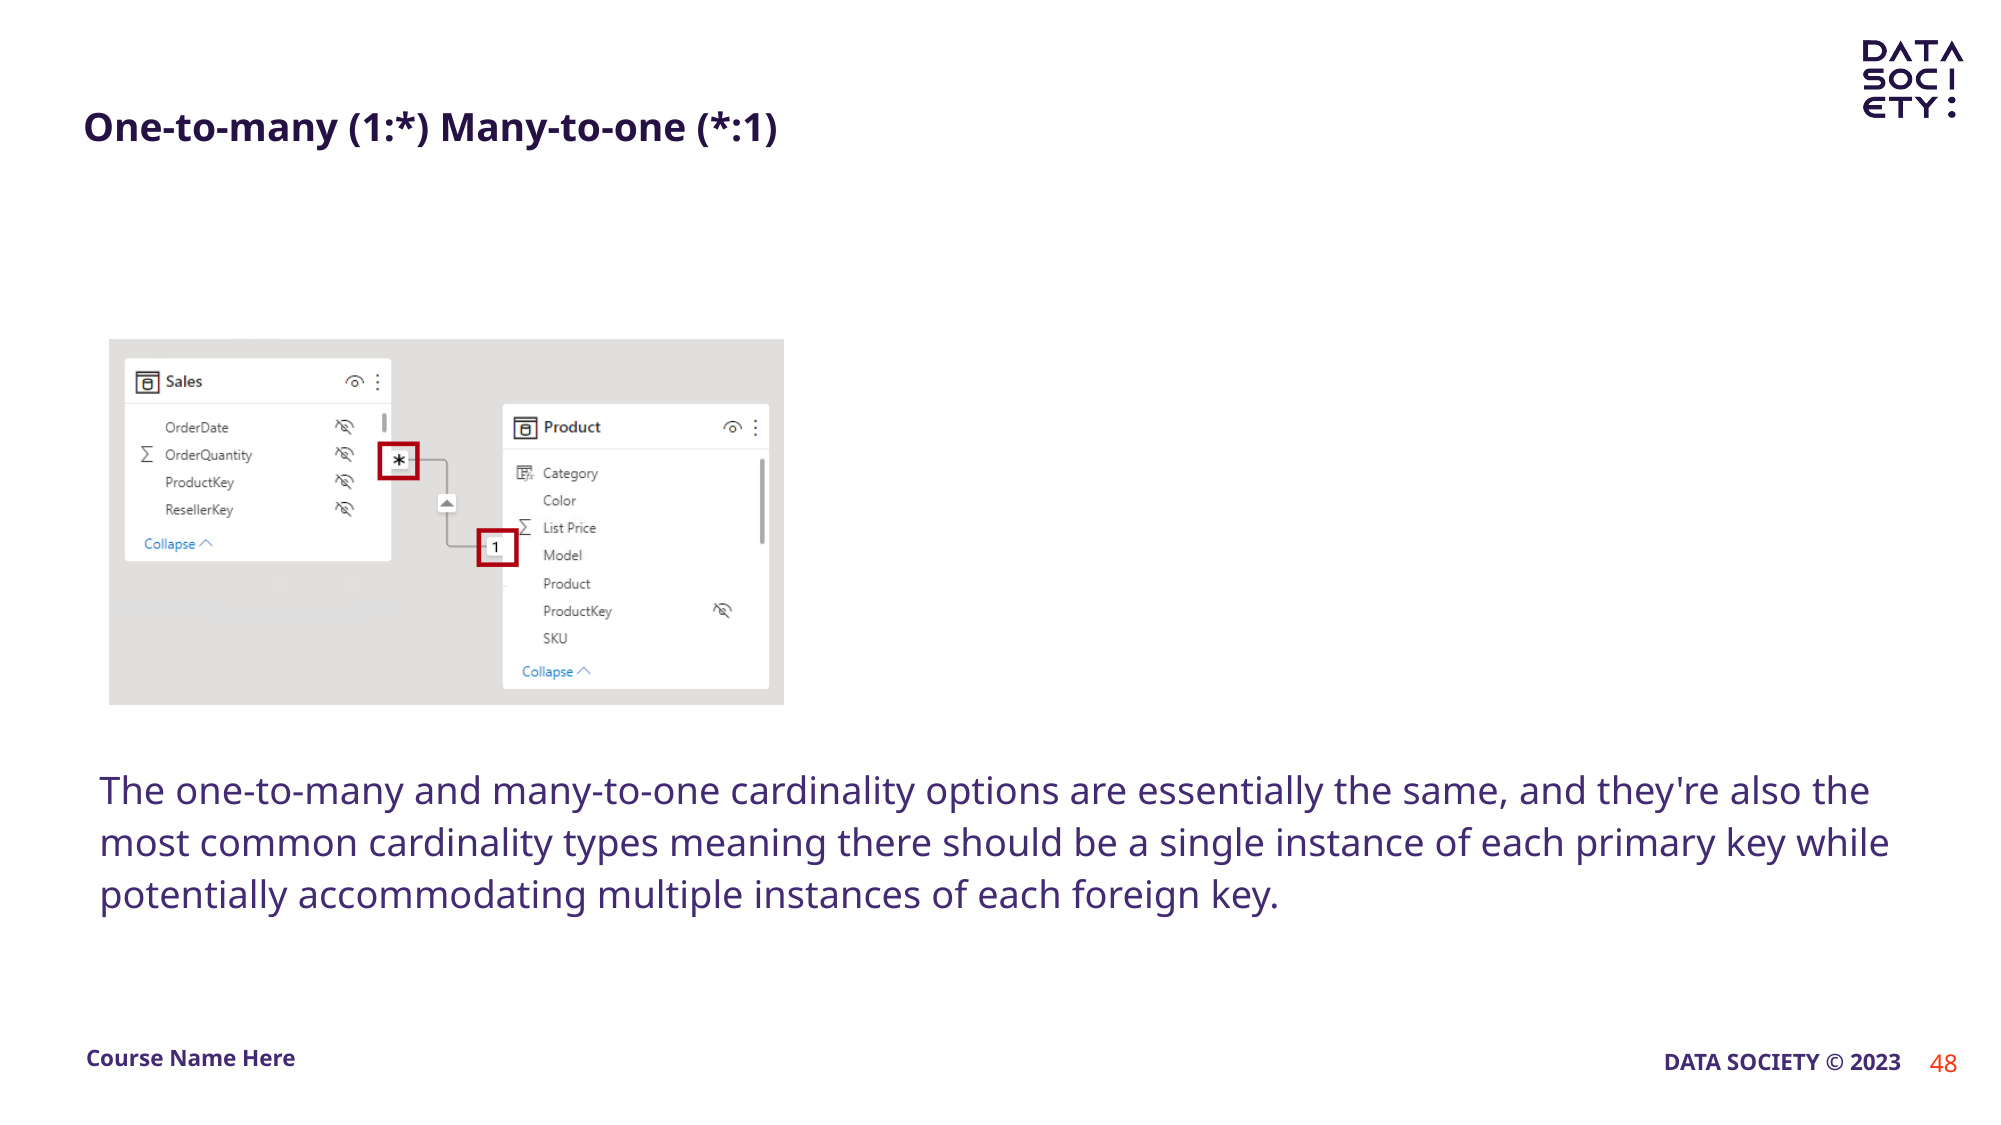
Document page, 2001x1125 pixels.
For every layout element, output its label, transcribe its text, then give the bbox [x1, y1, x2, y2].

title One-to-many (1:*) Many-to-one (*:1) [68, 87, 1932, 213]
slide_number ‹#› [1853, 1033, 1974, 1097]
list The one-to-many and many-to-one cardinality options are essentially the same, and they're also the most common cardinality types meaning there should be a single instance of each primary key while potentially accommodating multiple instances of each foreign key. [68, 744, 1932, 934]
picture [109, 339, 784, 705]
picture [1863, 40, 1964, 118]
